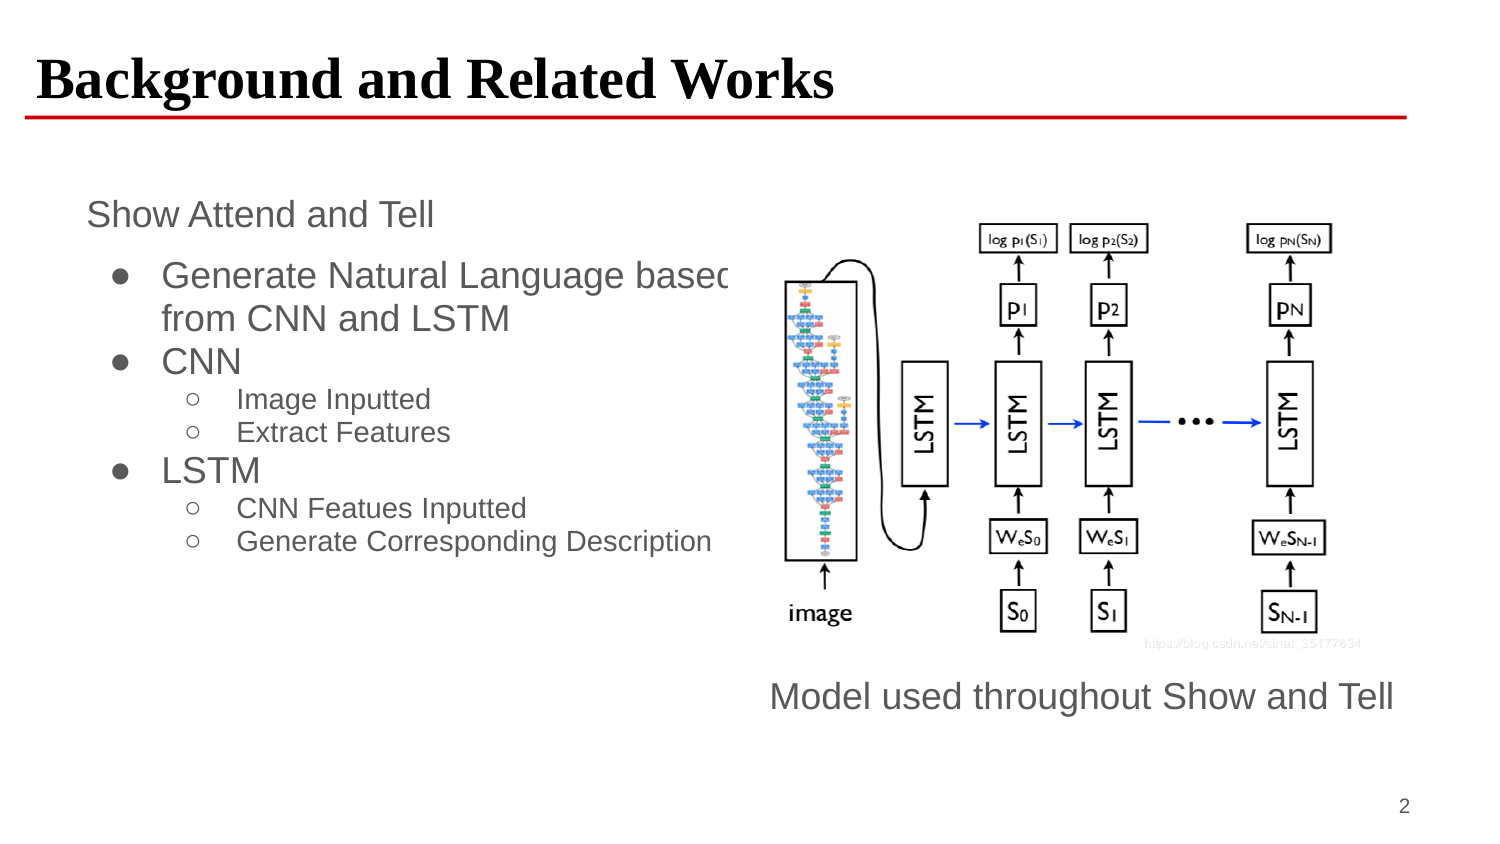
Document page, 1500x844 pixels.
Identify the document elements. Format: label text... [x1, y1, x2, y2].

text_box [24, 115, 1407, 120]
slide_number 2 [1387, 786, 1463, 825]
list Show Attend and Tell Generate Natural Language based from CNN and LSTM CNN Image Inputted Extract Features LSTM CNN Featues Inputted Generate Corresponding Description [75, 187, 750, 760]
title Background and Related Works [24, 17, 1375, 116]
picture [728, 187, 1369, 658]
list Model used throughout Show and Tell [758, 669, 1414, 781]
